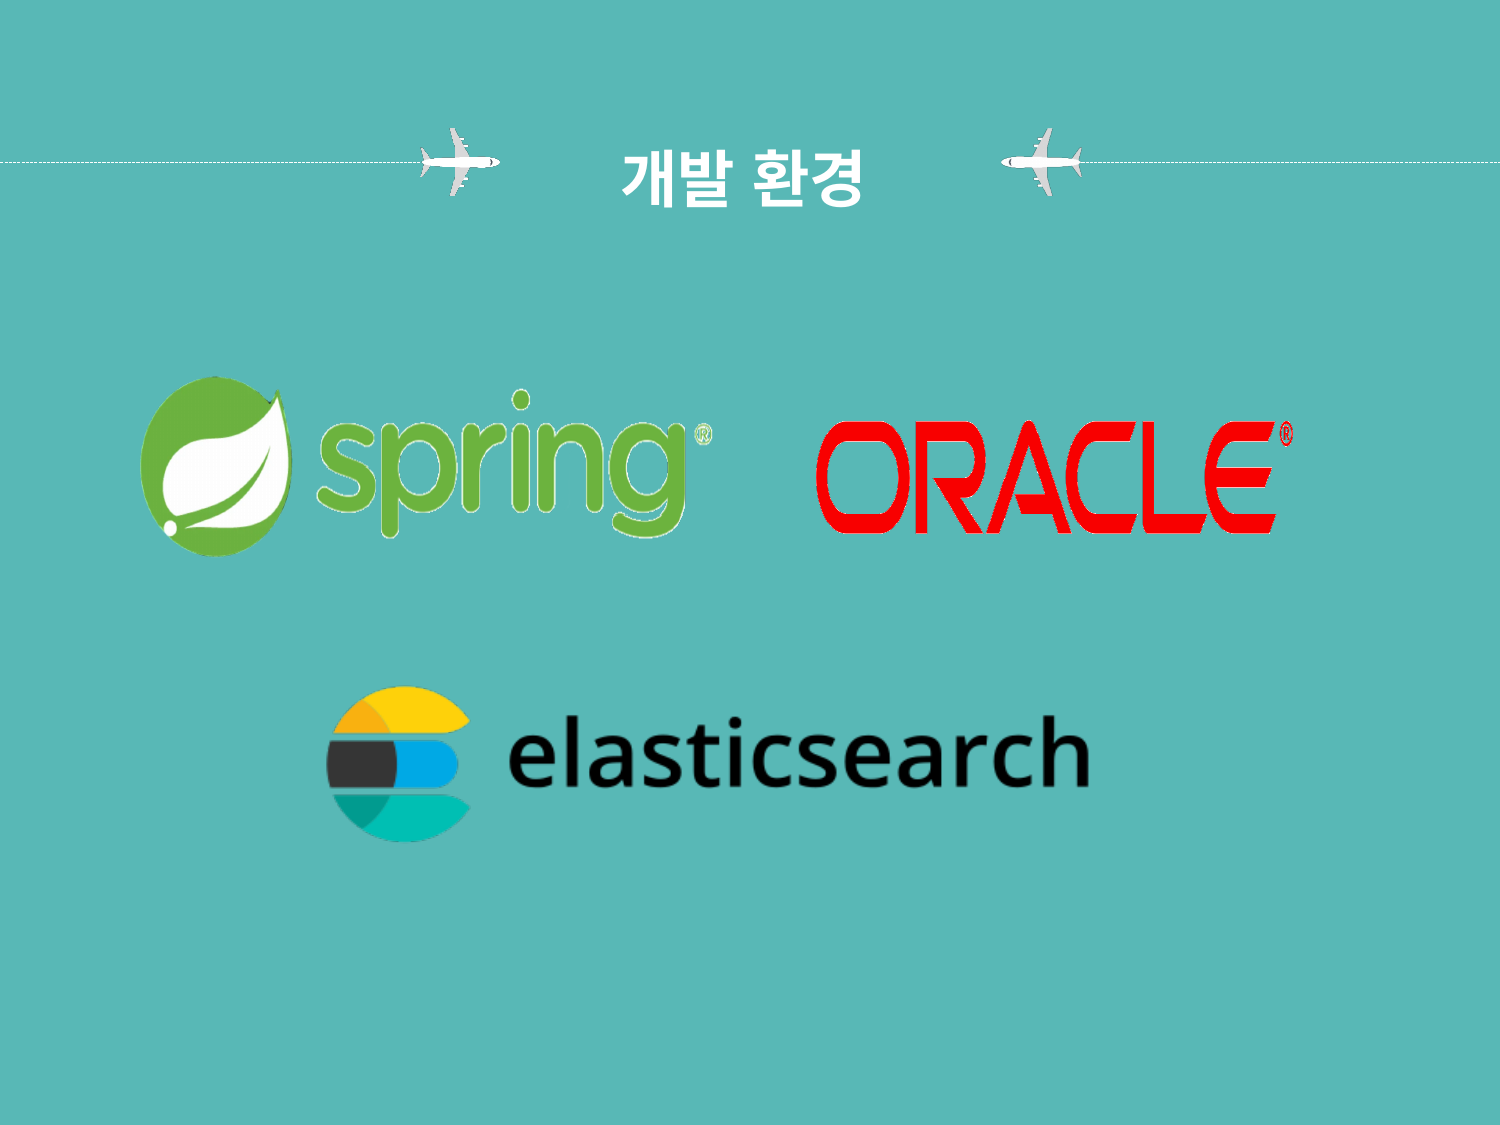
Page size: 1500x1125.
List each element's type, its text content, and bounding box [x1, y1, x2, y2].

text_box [139, 372, 722, 563]
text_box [0, 128, 500, 196]
text_box 개발 환경 [493, 95, 995, 223]
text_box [1001, 128, 1500, 196]
picture [308, 678, 1109, 854]
picture [806, 390, 1303, 545]
